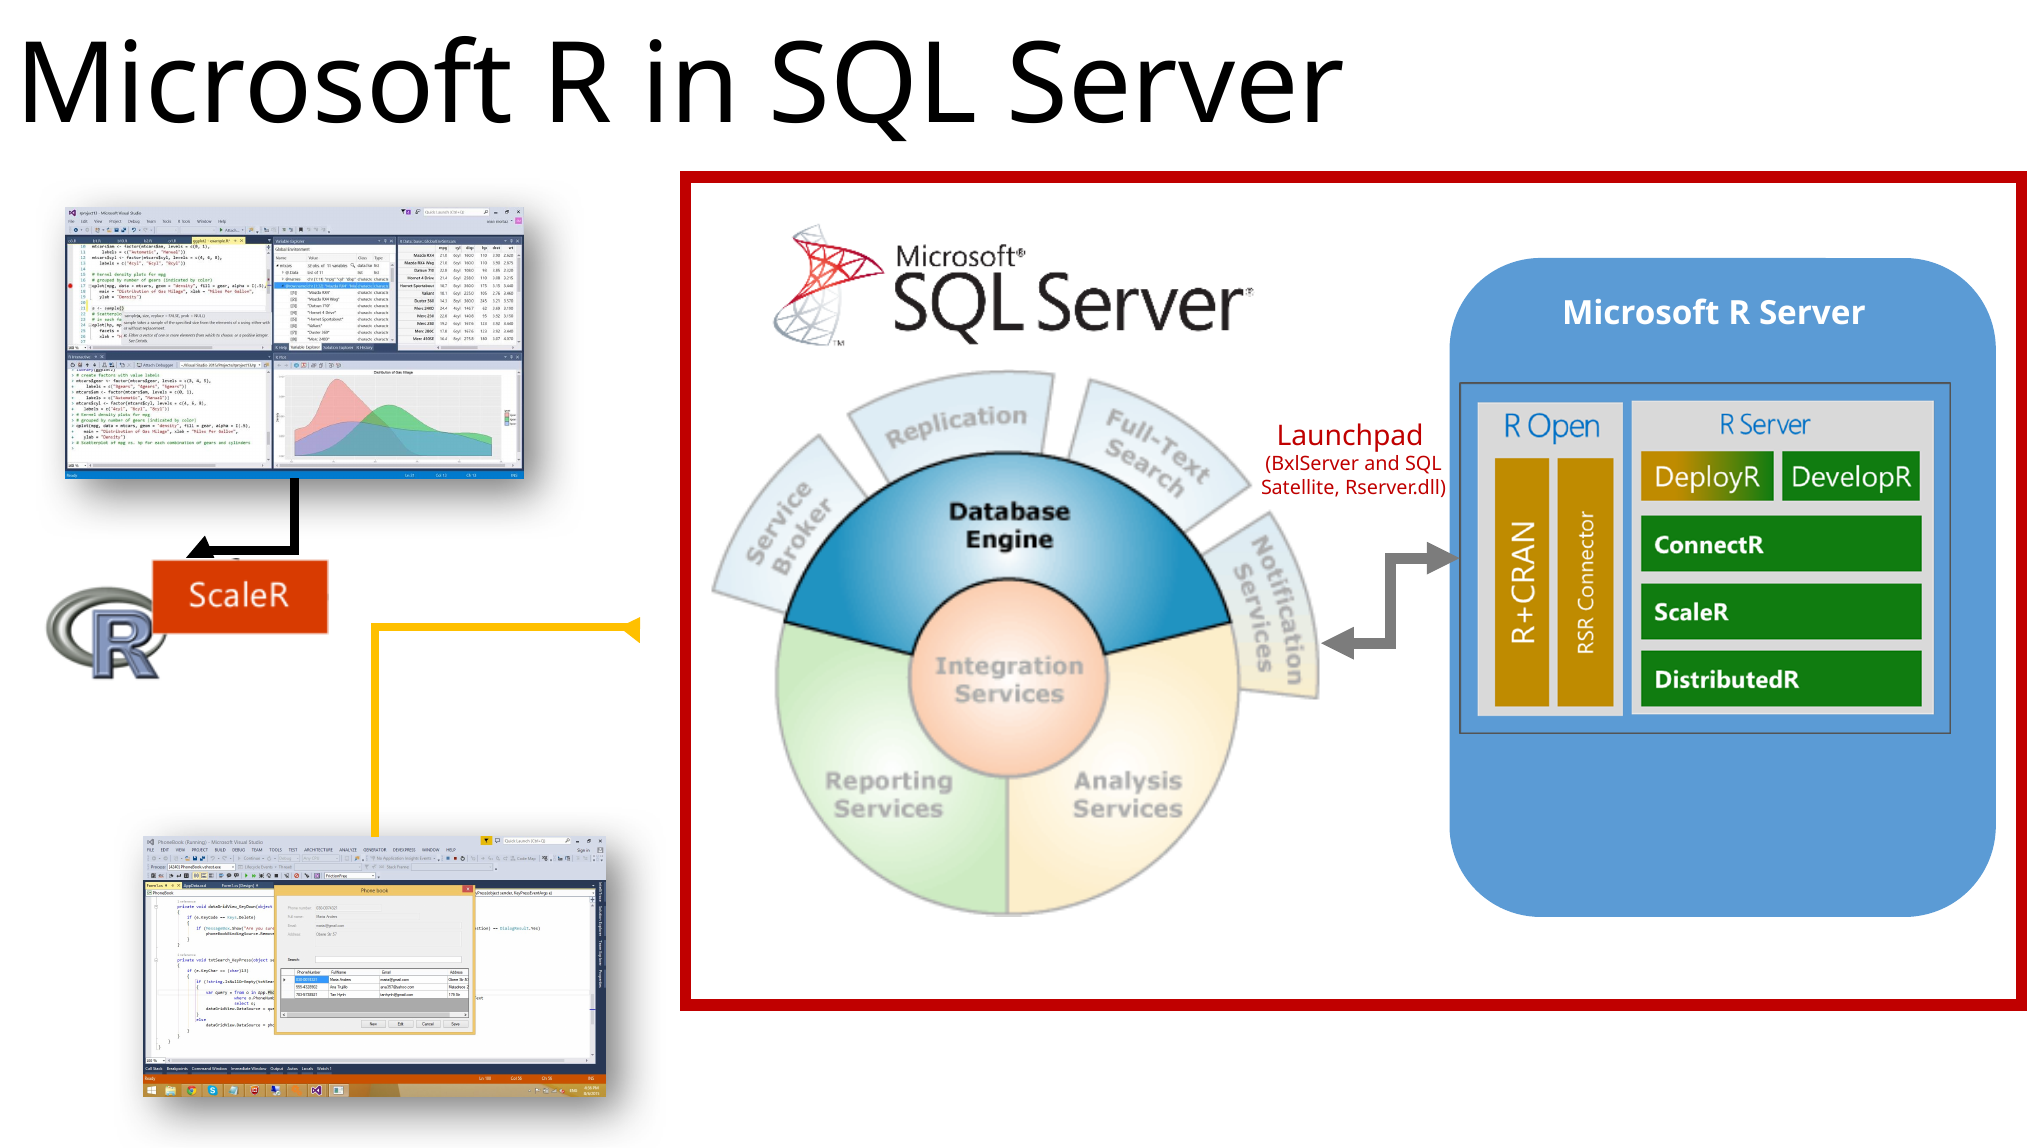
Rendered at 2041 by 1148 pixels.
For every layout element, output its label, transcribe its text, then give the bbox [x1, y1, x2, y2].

picture [708, 215, 1321, 917]
picture [42, 558, 329, 682]
title Microsoft R in SQL Server [0, 10, 1950, 161]
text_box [200, 463, 281, 558]
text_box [1449, 257, 1996, 917]
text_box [410, 607, 604, 873]
text_box Launchpad (BxlServer and SQL Satellite, Rserver.dll) [1321, 409, 1449, 506]
text_box [685, 176, 2022, 1006]
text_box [1321, 558, 1460, 644]
picture [1459, 382, 1951, 734]
picture [143, 836, 606, 1097]
picture [65, 207, 524, 479]
